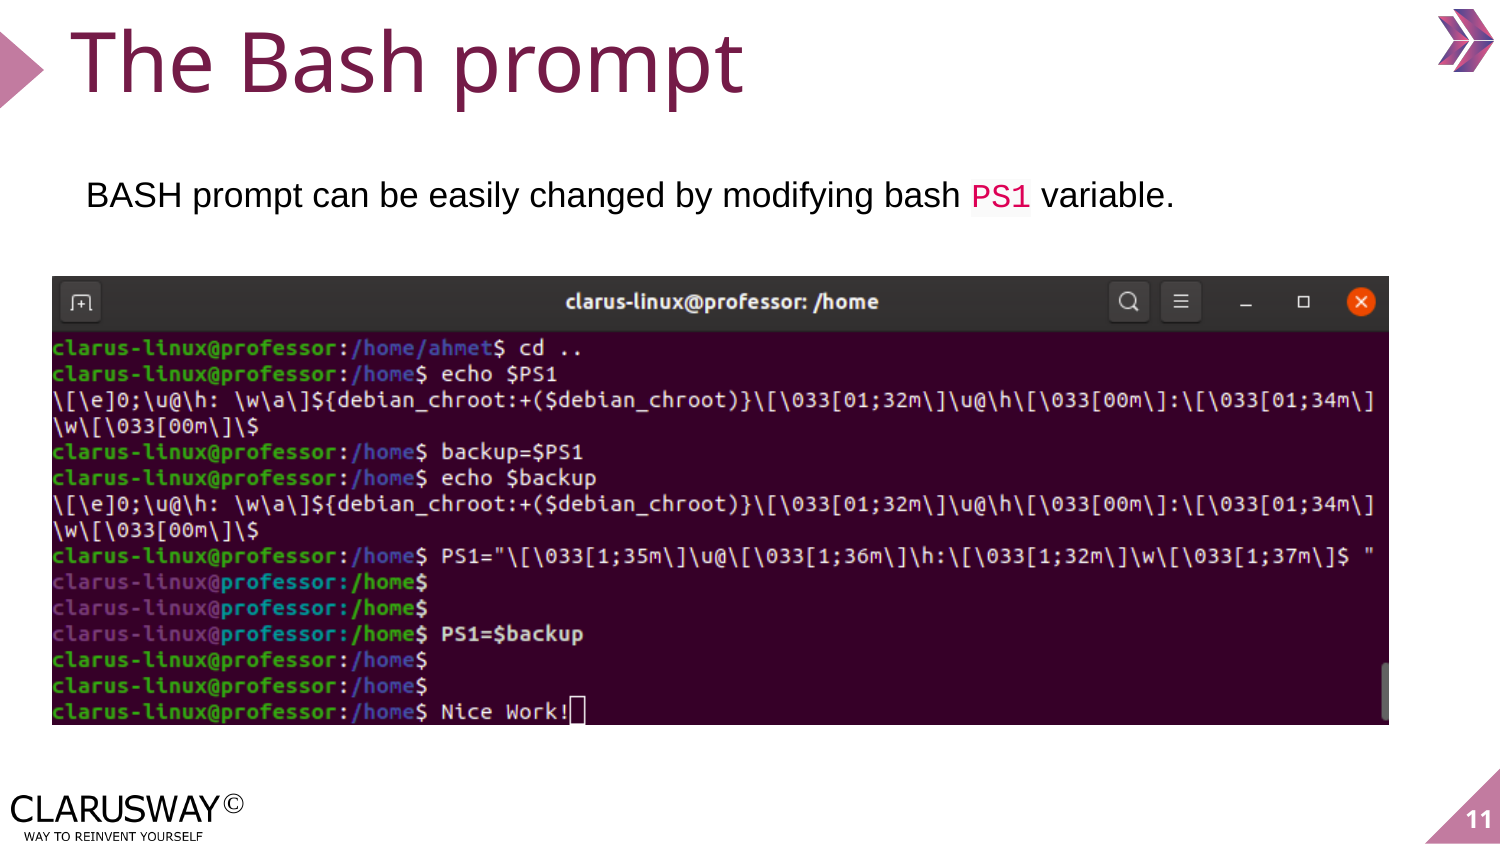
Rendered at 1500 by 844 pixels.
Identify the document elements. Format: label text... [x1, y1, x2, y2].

title The Bash prompt [70, 28, 997, 132]
text_box BASH prompt can be easily changed by modifying bash PS1 variable. [70, 156, 1232, 230]
picture [1438, 9, 1494, 72]
picture [52, 276, 1389, 726]
picture [11, 795, 220, 841]
slide_number ‹#› [1418, 760, 1494, 838]
